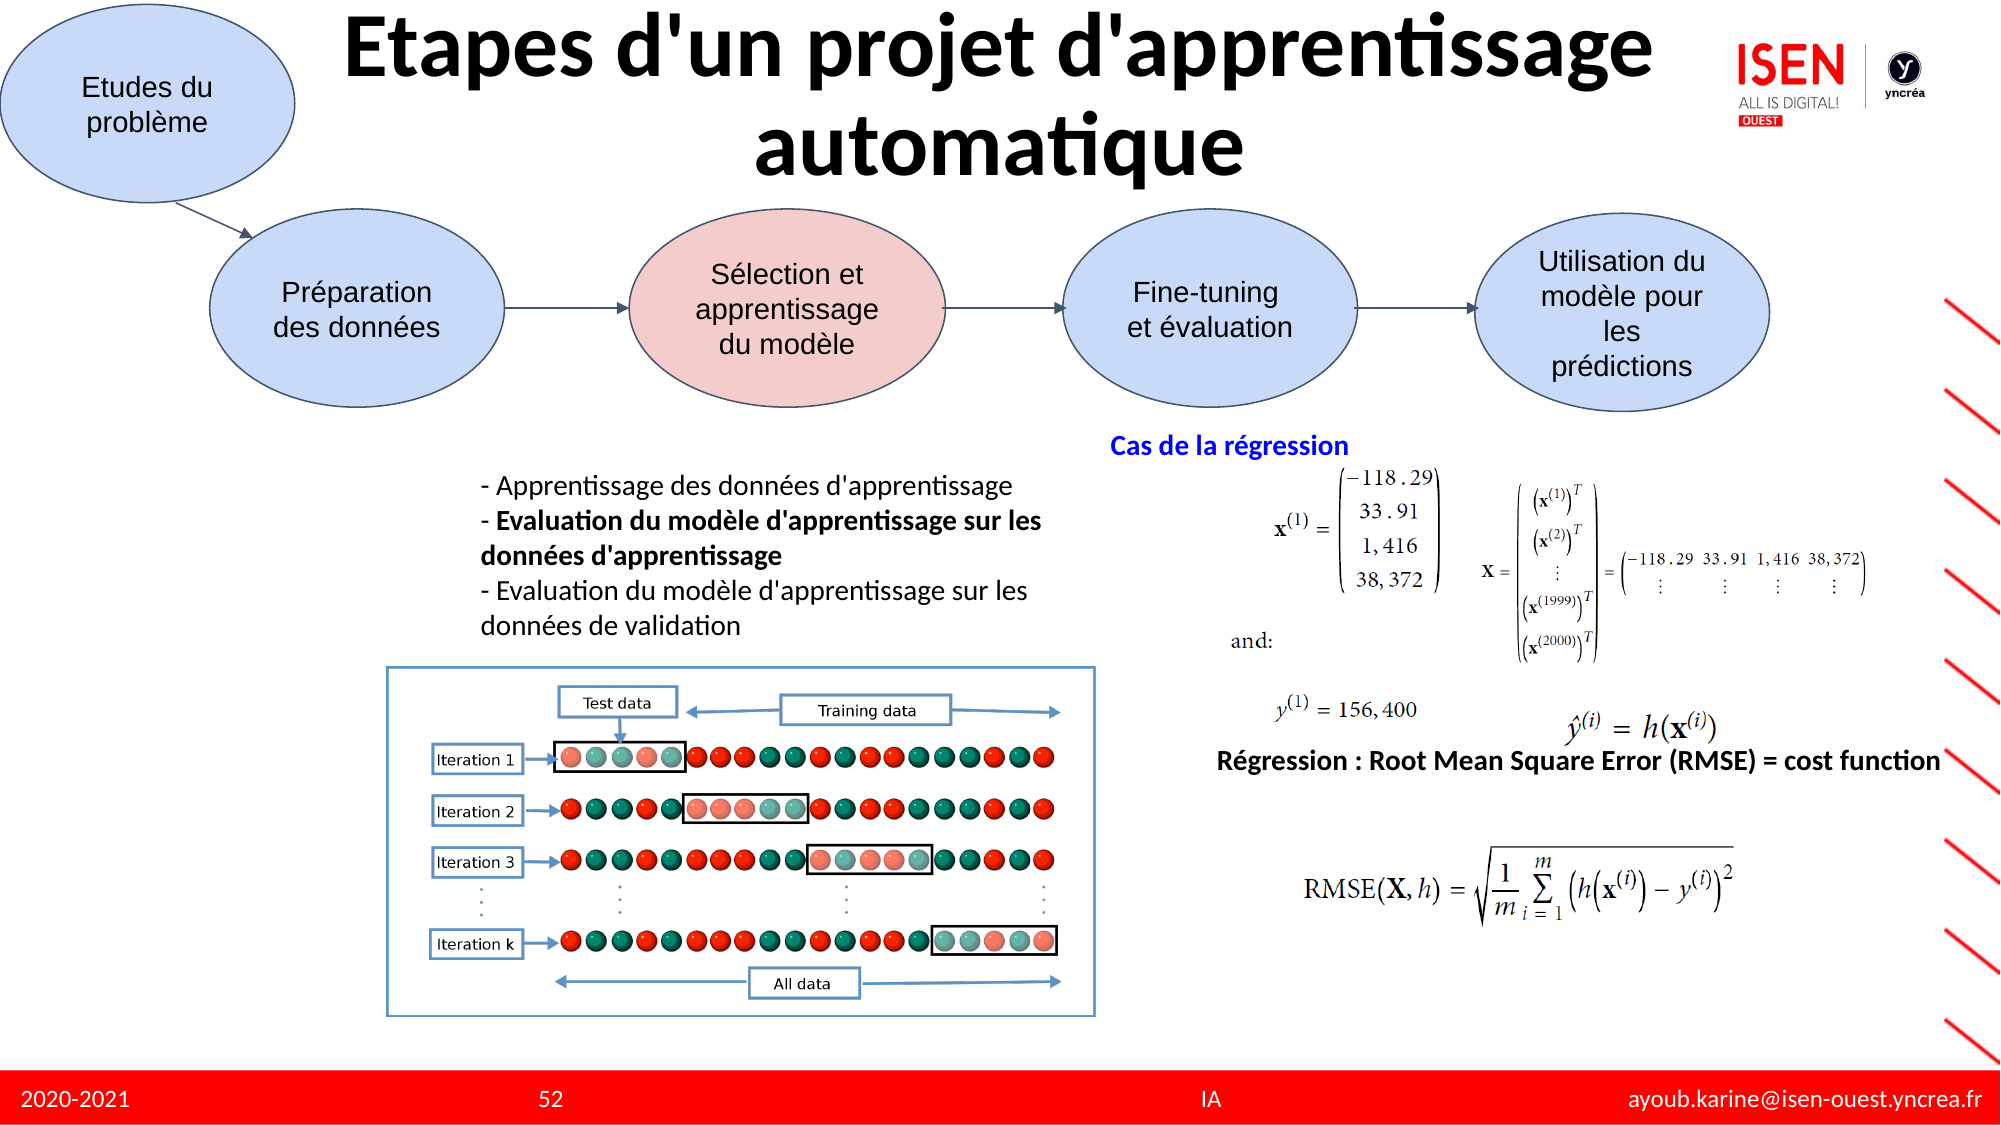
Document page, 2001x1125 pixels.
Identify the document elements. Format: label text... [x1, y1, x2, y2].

text_box Fine-tuning et évaluation [1062, 208, 1358, 408]
picture [1562, 707, 1723, 752]
text_box Régression : Root Mean Square Error (RMSE) = cost function [1201, 730, 1969, 848]
slide_number ‹#› [486, 1069, 579, 1125]
footer IA ayoub.karine@isen-ouest.yncrea.fr [699, 1070, 2000, 1125]
picture [1463, 475, 1871, 668]
picture [1944, 255, 2000, 1070]
picture [1863, 30, 1945, 139]
title Etapes d'un projet d'apprentissage automatique [220, 16, 1863, 165]
text_box Cas de la régression [1095, 411, 1383, 466]
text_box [175, 202, 254, 239]
picture [386, 666, 1096, 1017]
text_box Utilisation du modèle pour les prédictions [1474, 213, 1770, 412]
text_box Sélection et apprentissage du modèle [629, 208, 946, 408]
picture [1290, 833, 1765, 941]
slide_number 2020-2021 [5, 1070, 456, 1125]
text_box Etudes du problème [0, 4, 295, 203]
text_box - Apprentissage des données d'apprentissage - Evaluation du modèle d'apprentissage sur les données d'apprentissage - Evaluation du modèle d'apprentissage sur les données de validation [465, 451, 1143, 639]
picture [1206, 443, 1446, 728]
text_box Préparation des données [209, 208, 505, 408]
